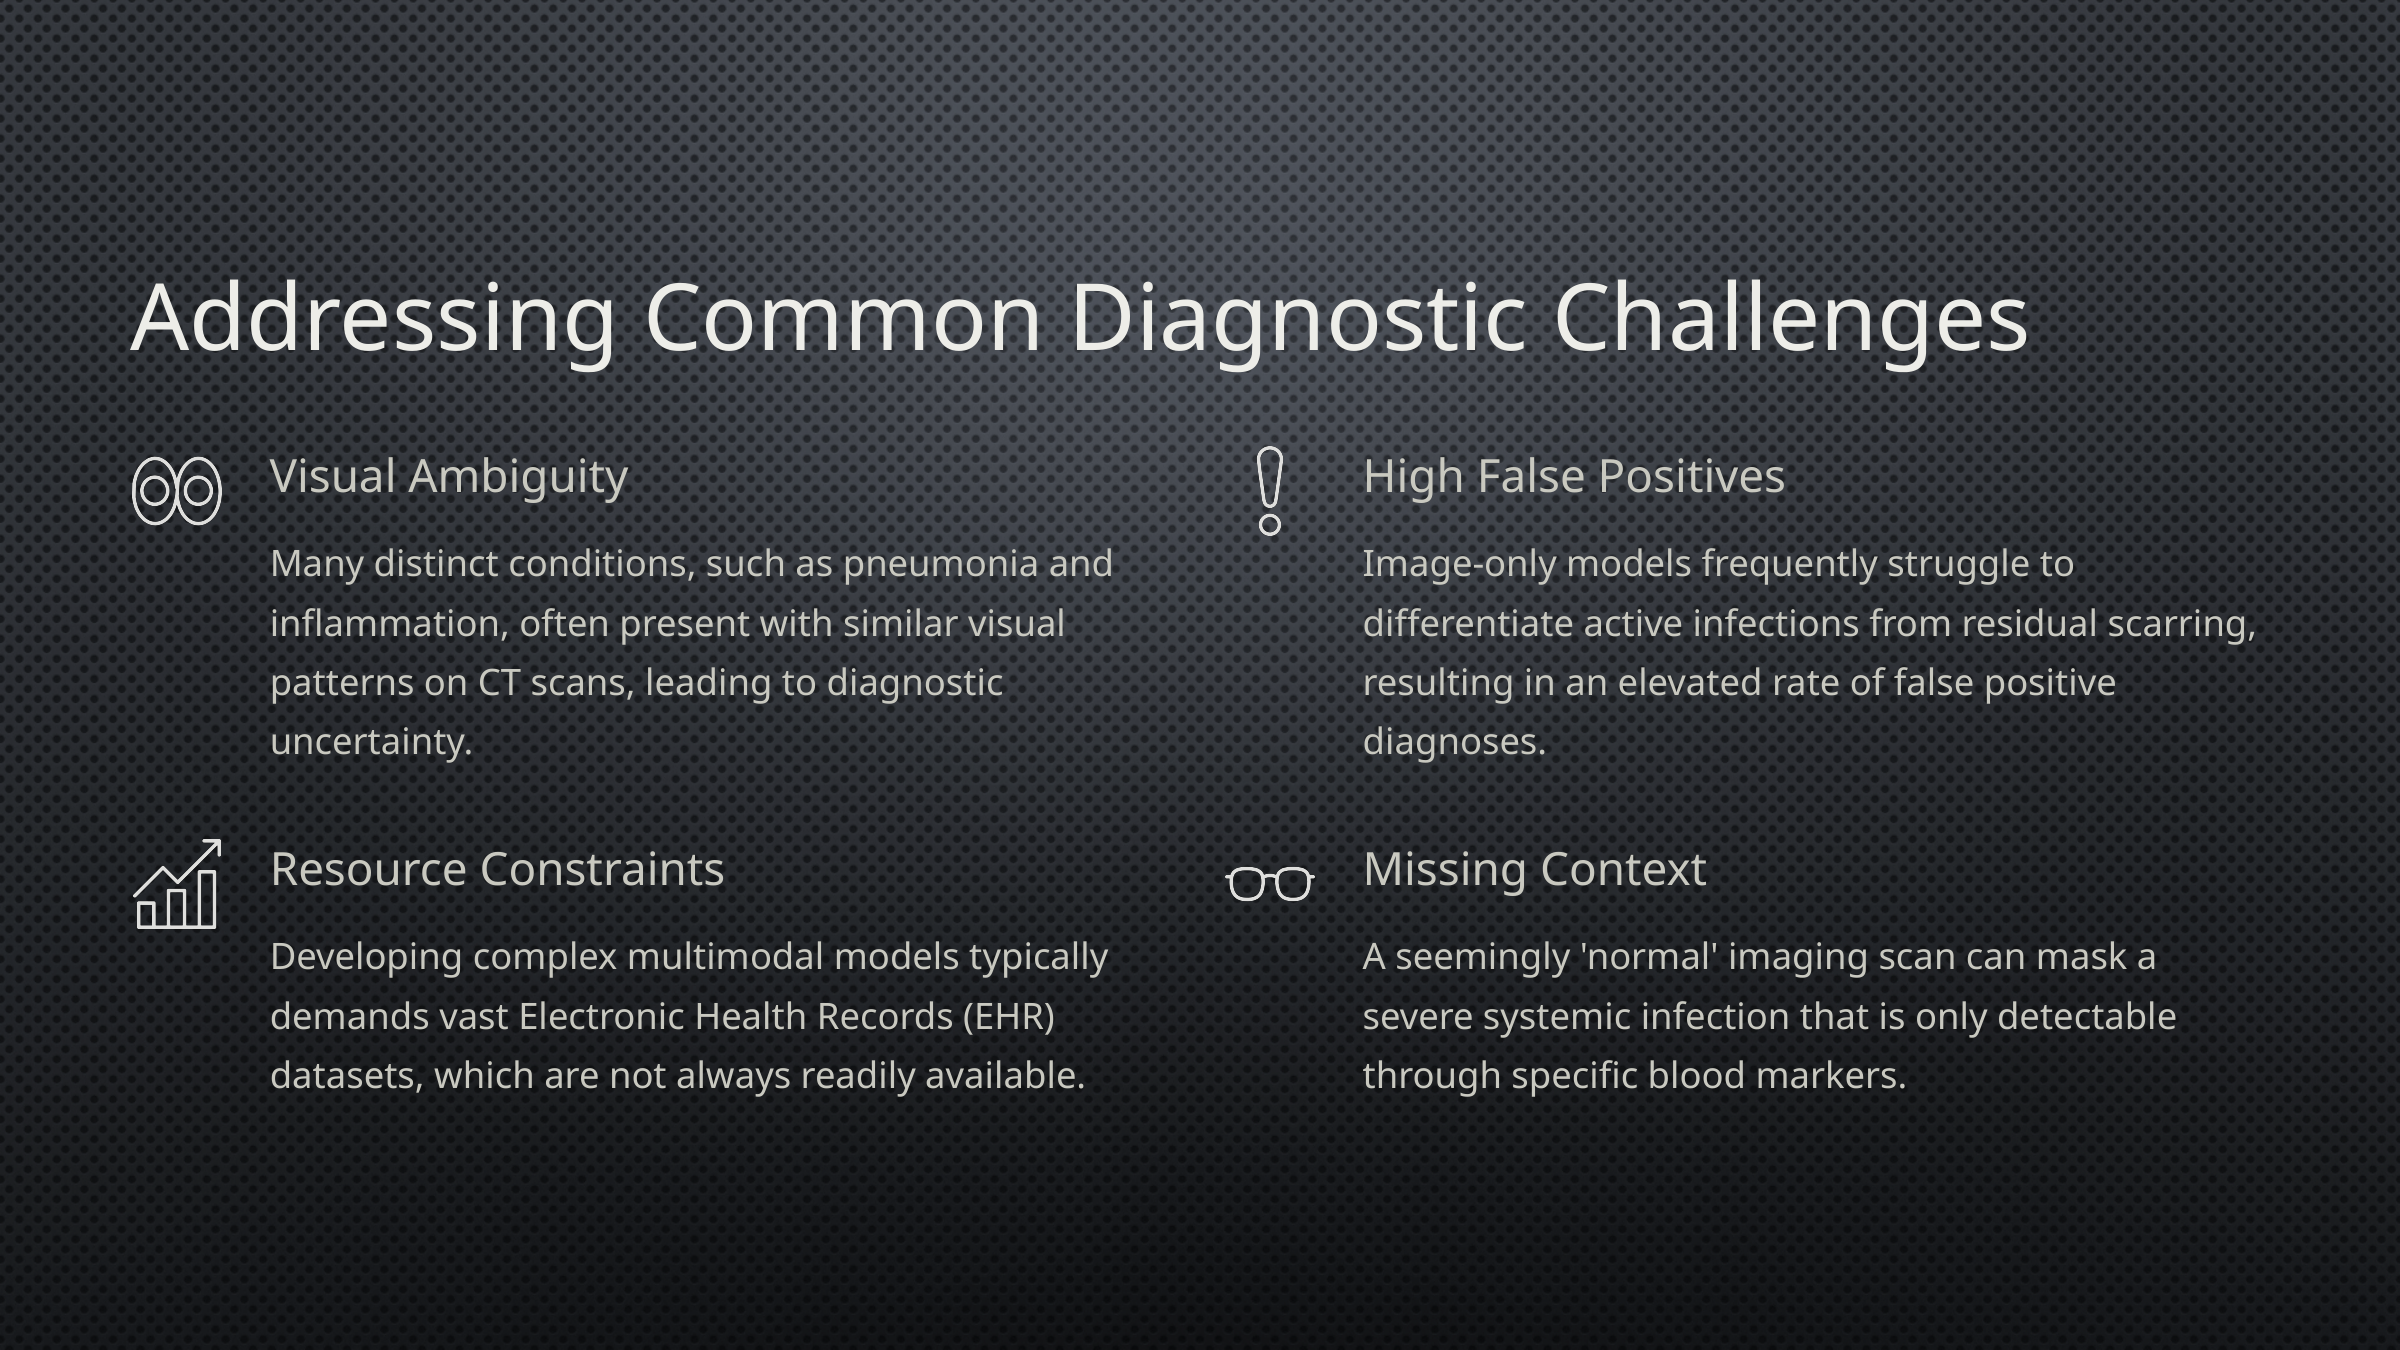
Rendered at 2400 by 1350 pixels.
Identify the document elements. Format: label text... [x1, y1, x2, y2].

text_box Developing complex multimodal models typically demands vast Electronic Health Records (EHR) datasets, which are not always readily available. [269, 917, 1177, 1097]
text_box High False Positives [1362, 444, 1832, 503]
picture [1223, 444, 1317, 538]
text_box Resource Constraints [269, 837, 776, 896]
picture [129, 837, 224, 931]
text_box A seemingly 'normal' imaging scan can mask a severe systemic infection that is only detectable through specific blood markers. [1362, 917, 2270, 1097]
text_box Missing Context [1362, 837, 1828, 896]
text_box Addressing Common Diagnostic Challenges [130, 253, 2205, 370]
text_box Many distinct conditions, such as pneumonia and inflammation, often present with similar visual patterns on CT scans, leading to diagnostic uncertainty. [269, 524, 1177, 763]
picture [129, 444, 224, 538]
text_box Image-only models frequently struggle to differentiate active infections from residual scarring, resulting in an elevated rate of false positive diagnoses. [1362, 524, 2270, 763]
picture [1223, 837, 1317, 931]
text_box Visual Ambiguity [269, 444, 735, 503]
